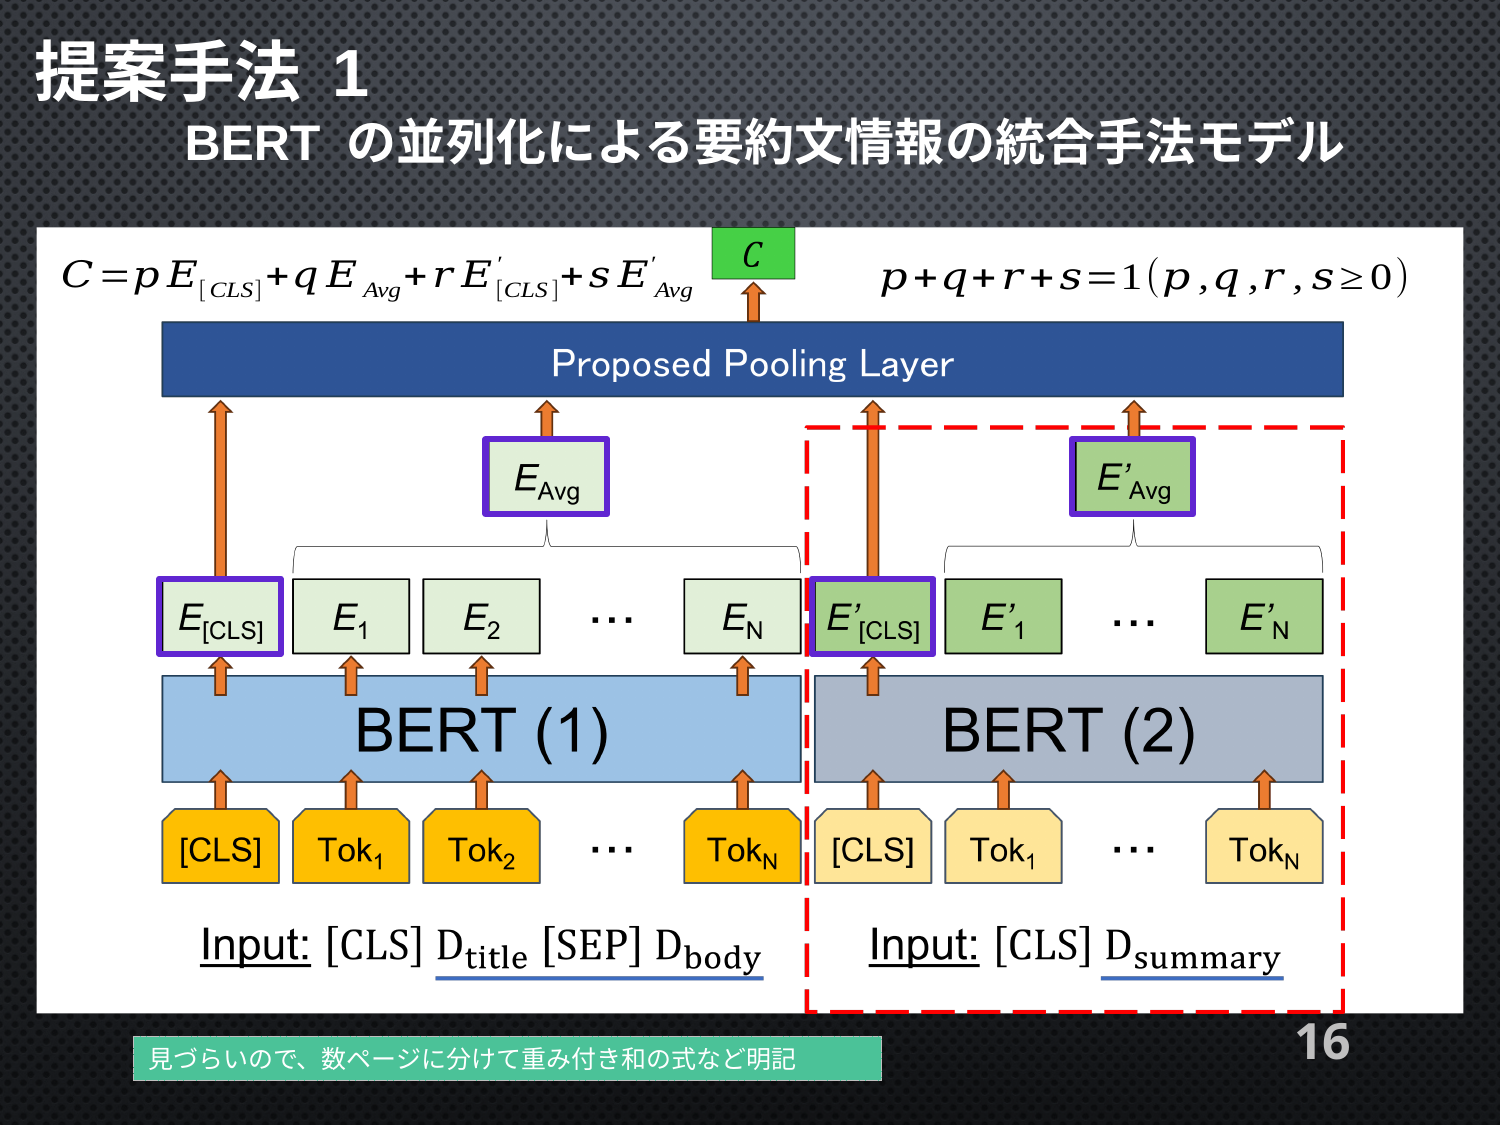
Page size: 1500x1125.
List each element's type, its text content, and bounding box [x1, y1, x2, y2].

slide_number 16 [1171, 1015, 1367, 1074]
text_box 見づらいので、数ページに分けて重み付き和の式など明記 [133, 1036, 882, 1081]
text_box [35, 226, 157, 1015]
text_box 提案手法 1 BERT の並列化による要約文情報の統合手法モデル [19, 15, 1395, 136]
picture [155, 227, 1345, 1014]
text_box [1351, 226, 1465, 1015]
